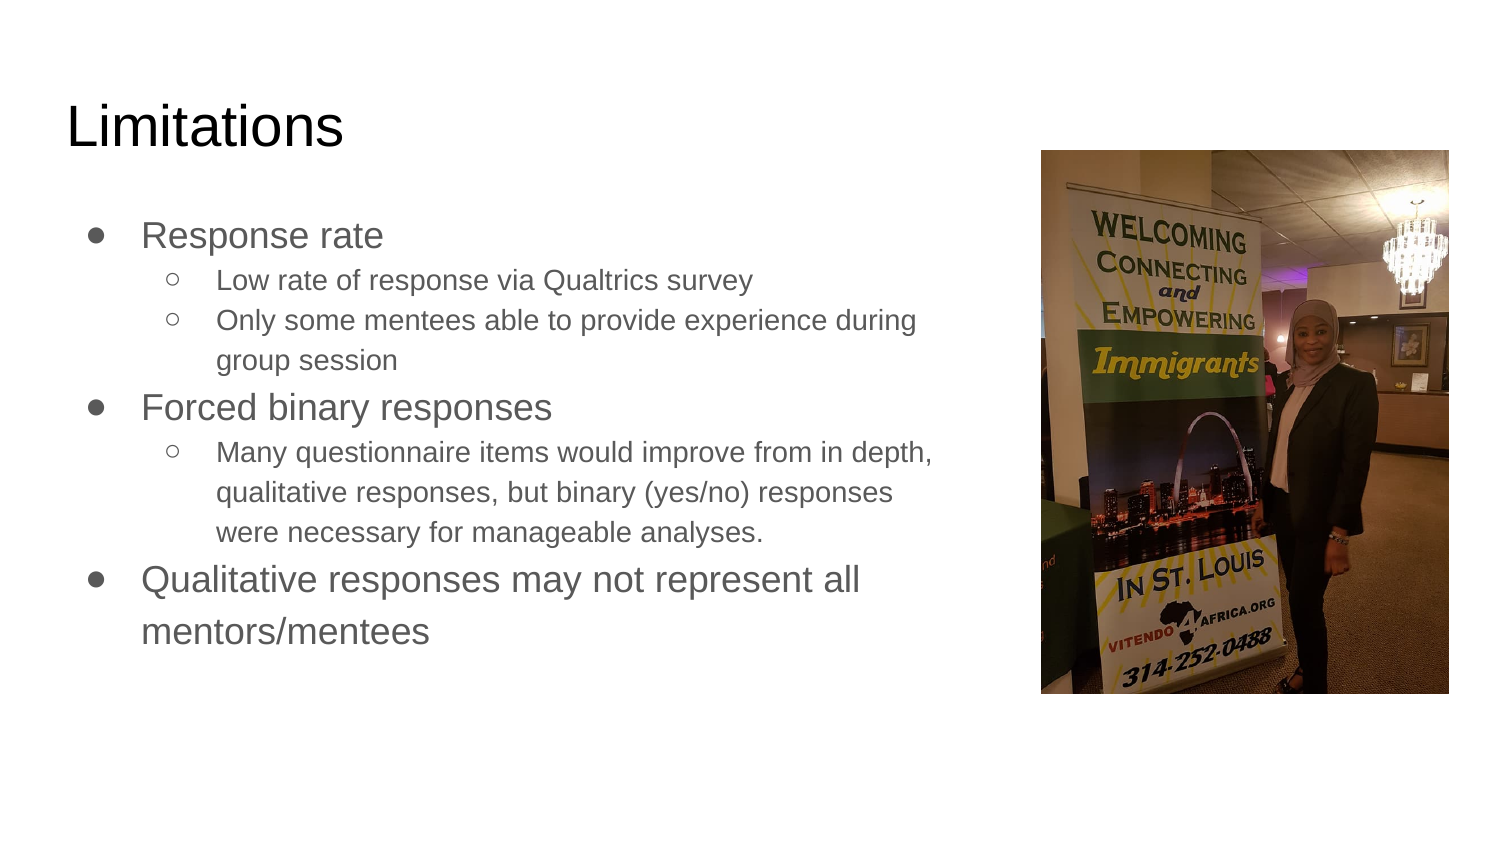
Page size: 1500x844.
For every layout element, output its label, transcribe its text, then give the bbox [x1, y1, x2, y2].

picture [1041, 149, 1450, 694]
title Limitations [51, 72, 1449, 167]
list Response rate Low rate of response via Qualtrics survey Only some mentees able to provide experience during group session Forced binary responses Many questionnaire items would improve from in depth, qualitative responses, but binary (yes/no) responses were necessary for manageable analyses. Qualitative responses may not represent all mentors/mentees [51, 189, 958, 750]
